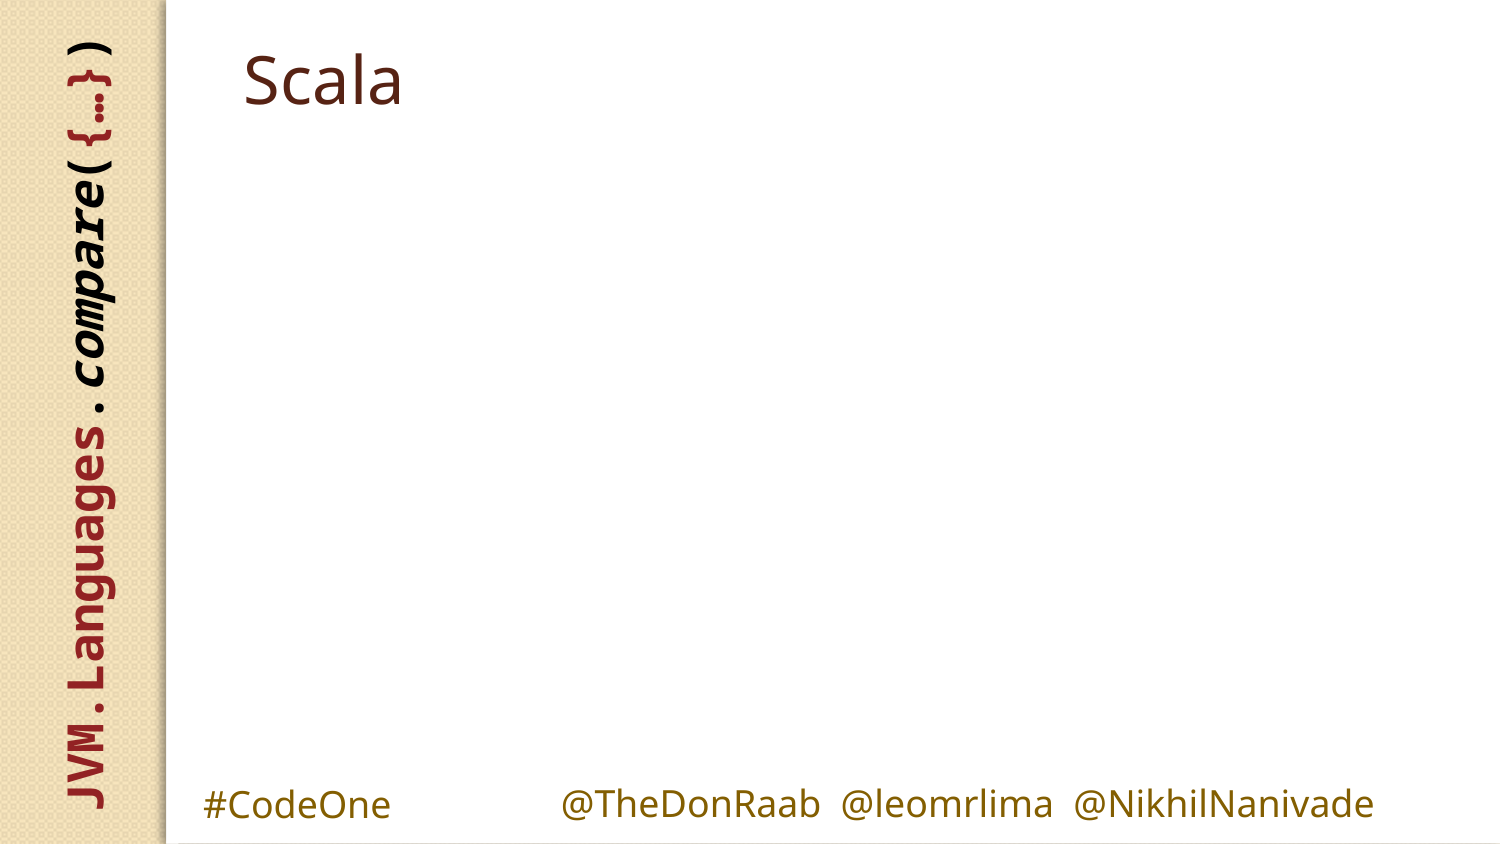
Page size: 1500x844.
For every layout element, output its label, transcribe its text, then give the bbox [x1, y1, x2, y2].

title Scala [235, 33, 1466, 175]
